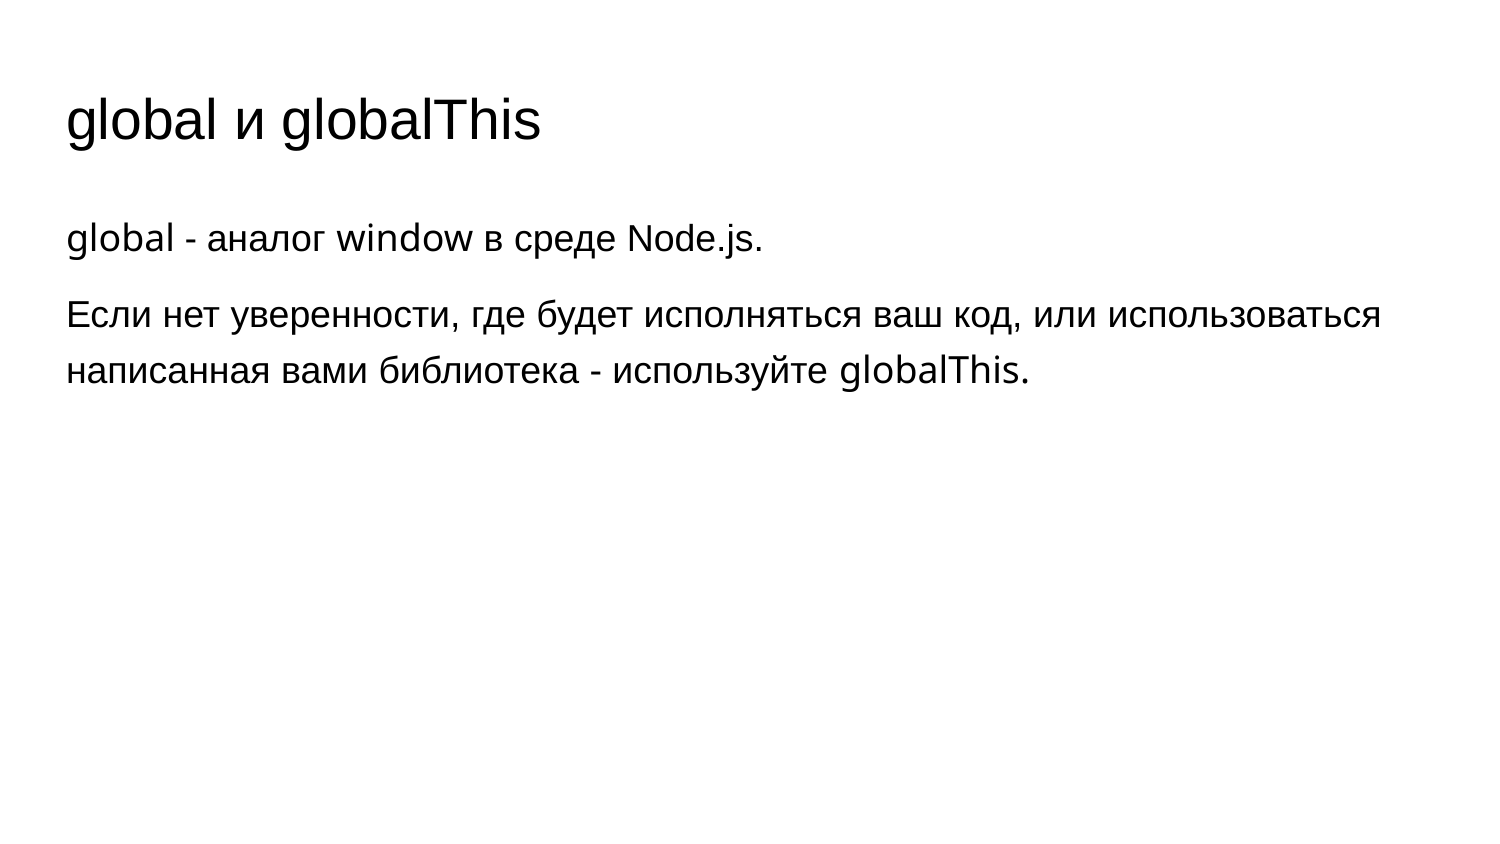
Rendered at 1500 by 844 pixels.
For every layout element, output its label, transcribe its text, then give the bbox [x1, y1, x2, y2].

title global и globalThis [51, 72, 1449, 167]
list global - аналог window в среде Node.js. Если нет уверенности, где будет исполняться ваш код, или использоваться написанная вами библиотека - используйте globalThis. [51, 189, 1449, 750]
